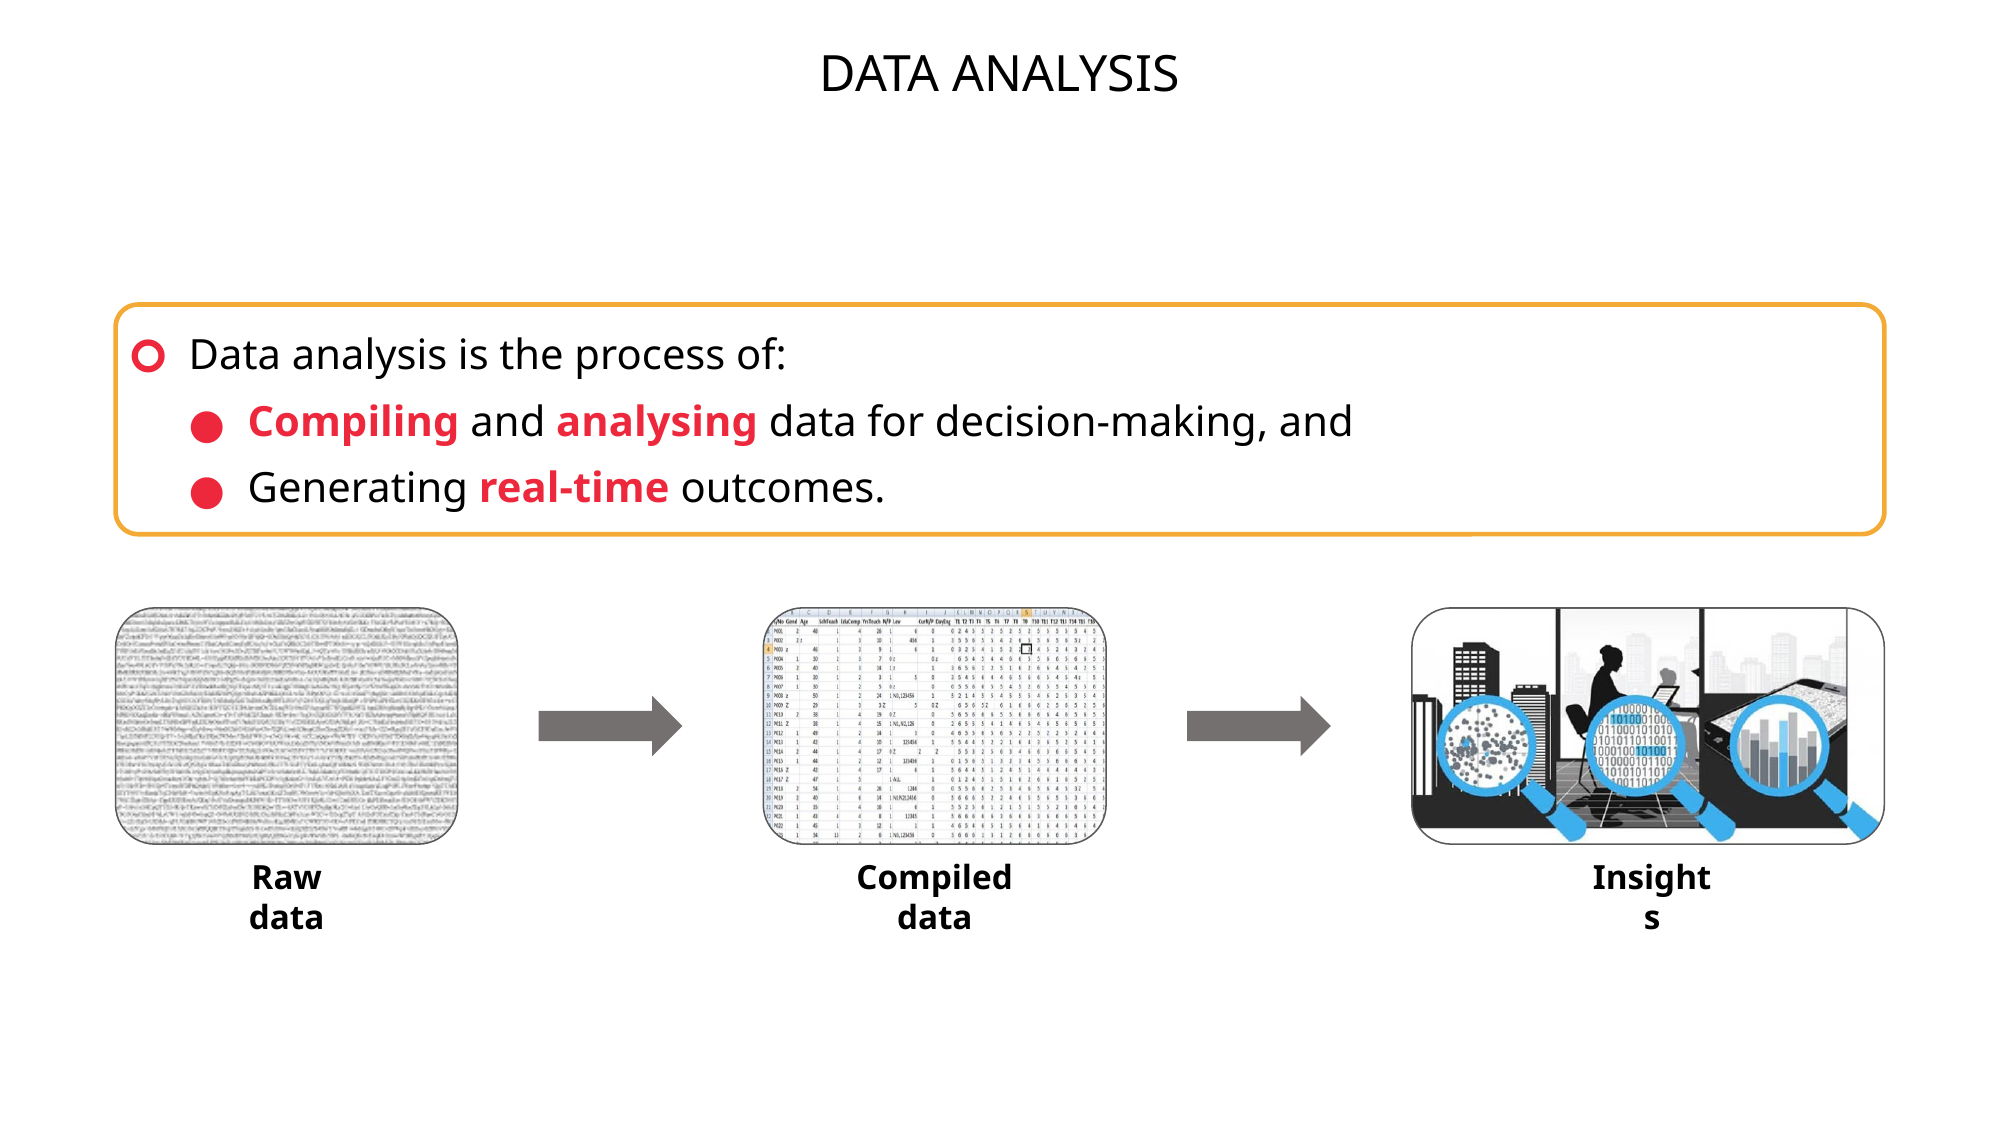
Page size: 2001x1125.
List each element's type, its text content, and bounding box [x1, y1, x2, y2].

text_box Compiled data [826, 876, 1044, 917]
text_box Raw data [216, 876, 357, 917]
picture [763, 607, 1107, 845]
text_box [1187, 695, 1331, 757]
text_box DATA ANALYSIS [205, 33, 1795, 109]
picture [1411, 607, 1885, 845]
text_box Data analysis is the process of: Compiling and analysing data for decision-making, and Generating real-time outcomes. [115, 304, 1885, 535]
text_box Insights [1589, 876, 1715, 917]
text_box [538, 695, 683, 757]
picture [115, 607, 458, 845]
